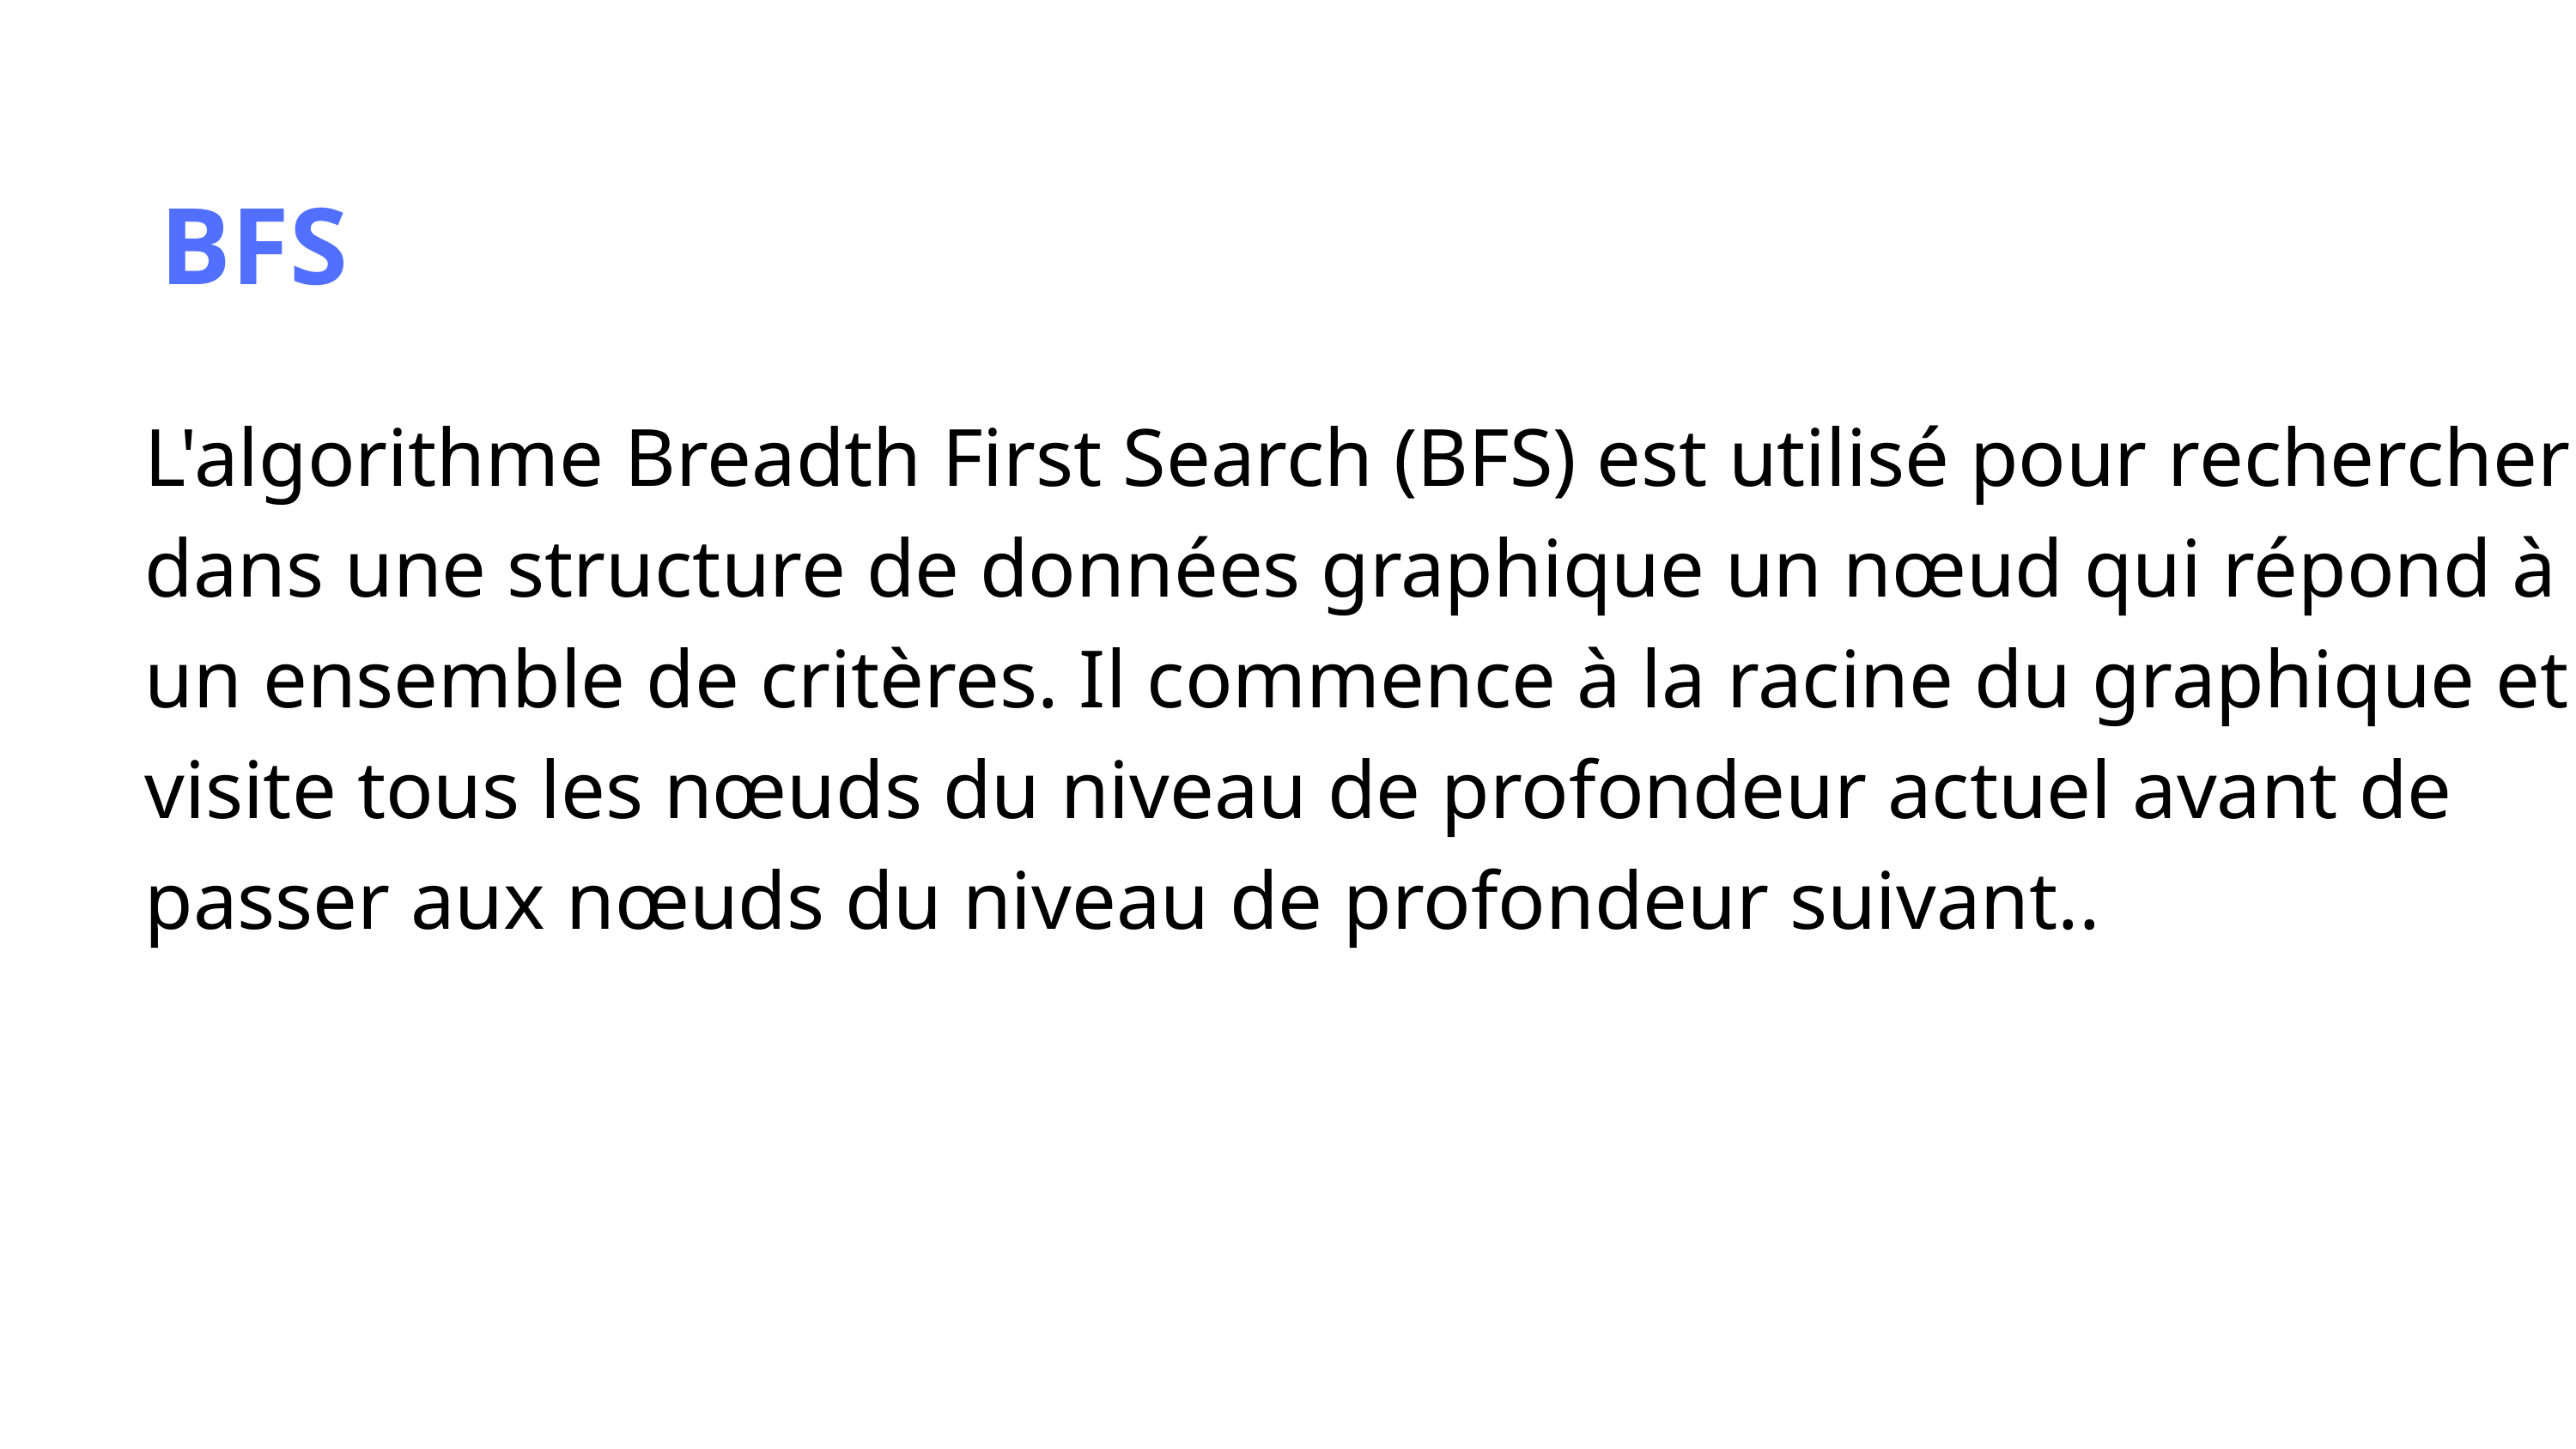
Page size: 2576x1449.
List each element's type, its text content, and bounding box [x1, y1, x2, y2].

text_box BFS [144, 157, 392, 306]
text_box L'algorithme Breadth First Search (BFS) est utilisé pour rechercher dans une structure de données graphique un nœud qui répond à un ensemble de critères. Il commence à la racine du graphique et visite tous les nœuds du niveau de profondeur actuel avant de passer aux nœuds du niveau de profondeur suivant.. [144, 391, 2576, 945]
